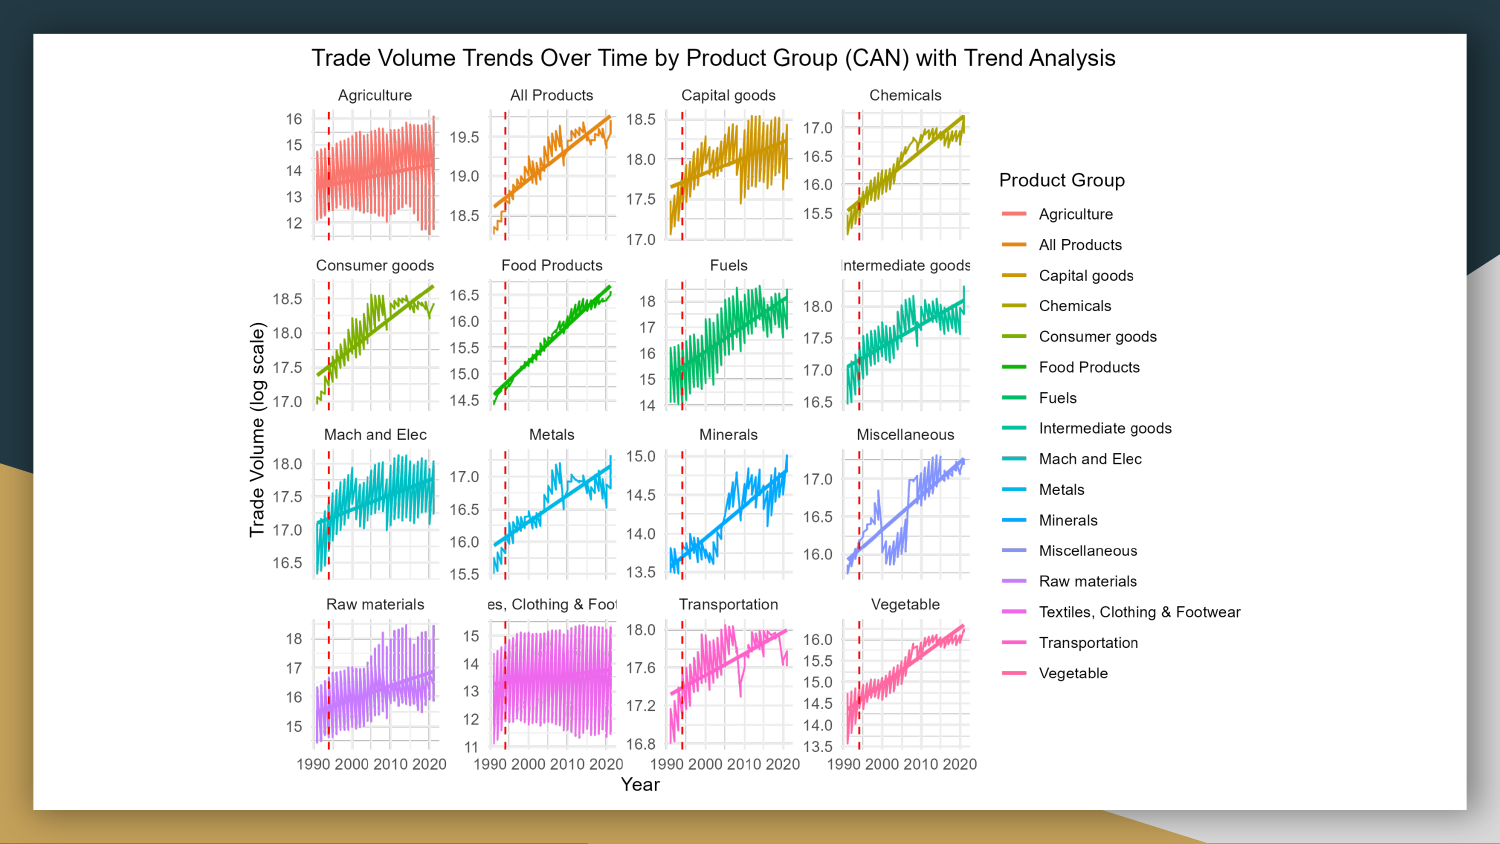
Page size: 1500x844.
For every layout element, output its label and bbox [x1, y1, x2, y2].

picture [240, 39, 1260, 805]
